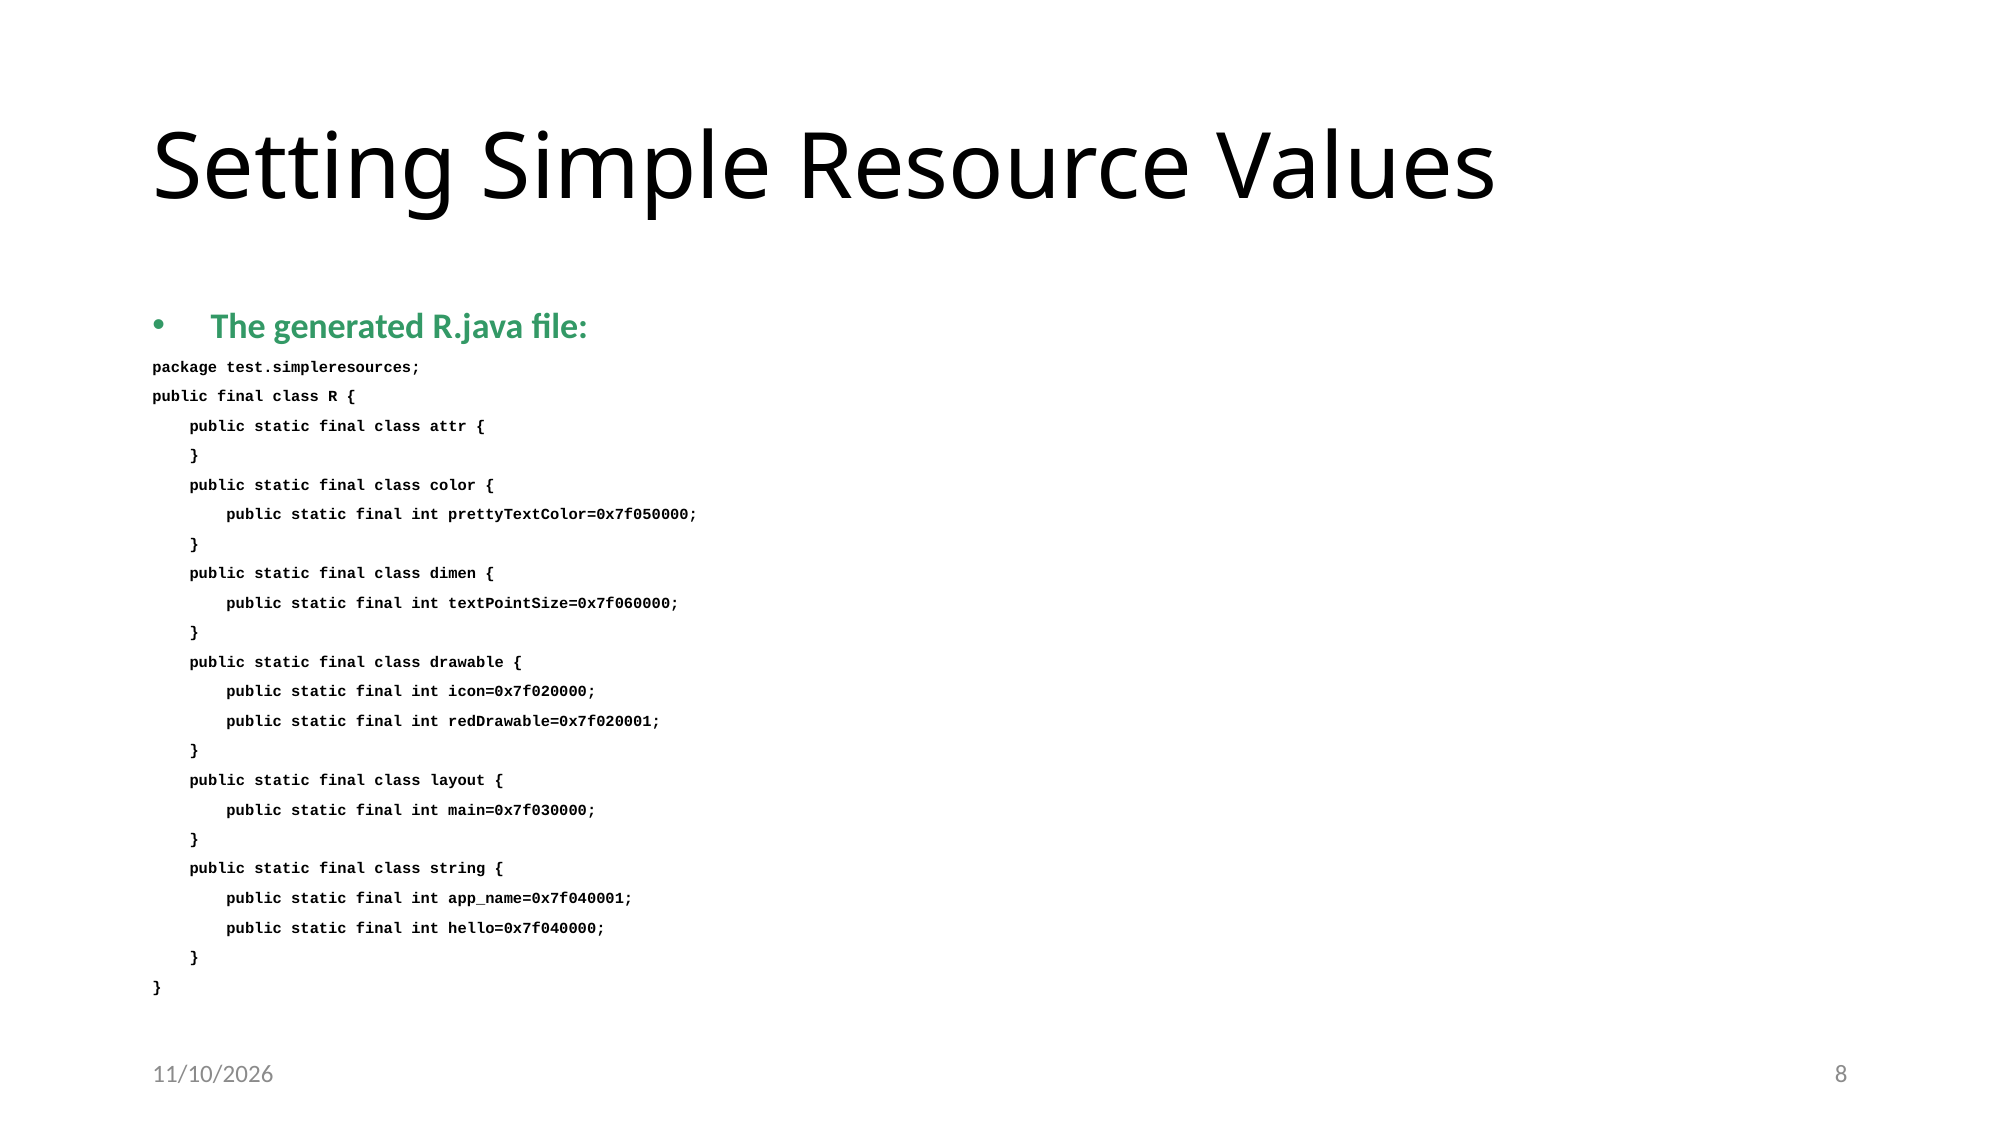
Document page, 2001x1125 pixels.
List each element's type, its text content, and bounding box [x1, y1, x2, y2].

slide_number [137, 1042, 588, 1103]
list The generated R.java file: package test.simpleresources; public final class R { public static final class attr { } public static final class color { public static final int prettyTextColor=0x7f050000; } public static final class dimen { public static final int textPointSize=0x7f060000; } public static final class drawable { public static final int icon=0x7f020000; public static final int redDrawable=0x7f020001; } public static final class layout { public static final int main=0x7f030000; } public static final class string { public static final int app_name=0x7f040001; public static final int hello=0x7f040000; } } [137, 299, 1863, 1014]
title Setting Simple Resource Values [137, 59, 1863, 278]
slide_number 8 [1412, 1042, 1863, 1103]
